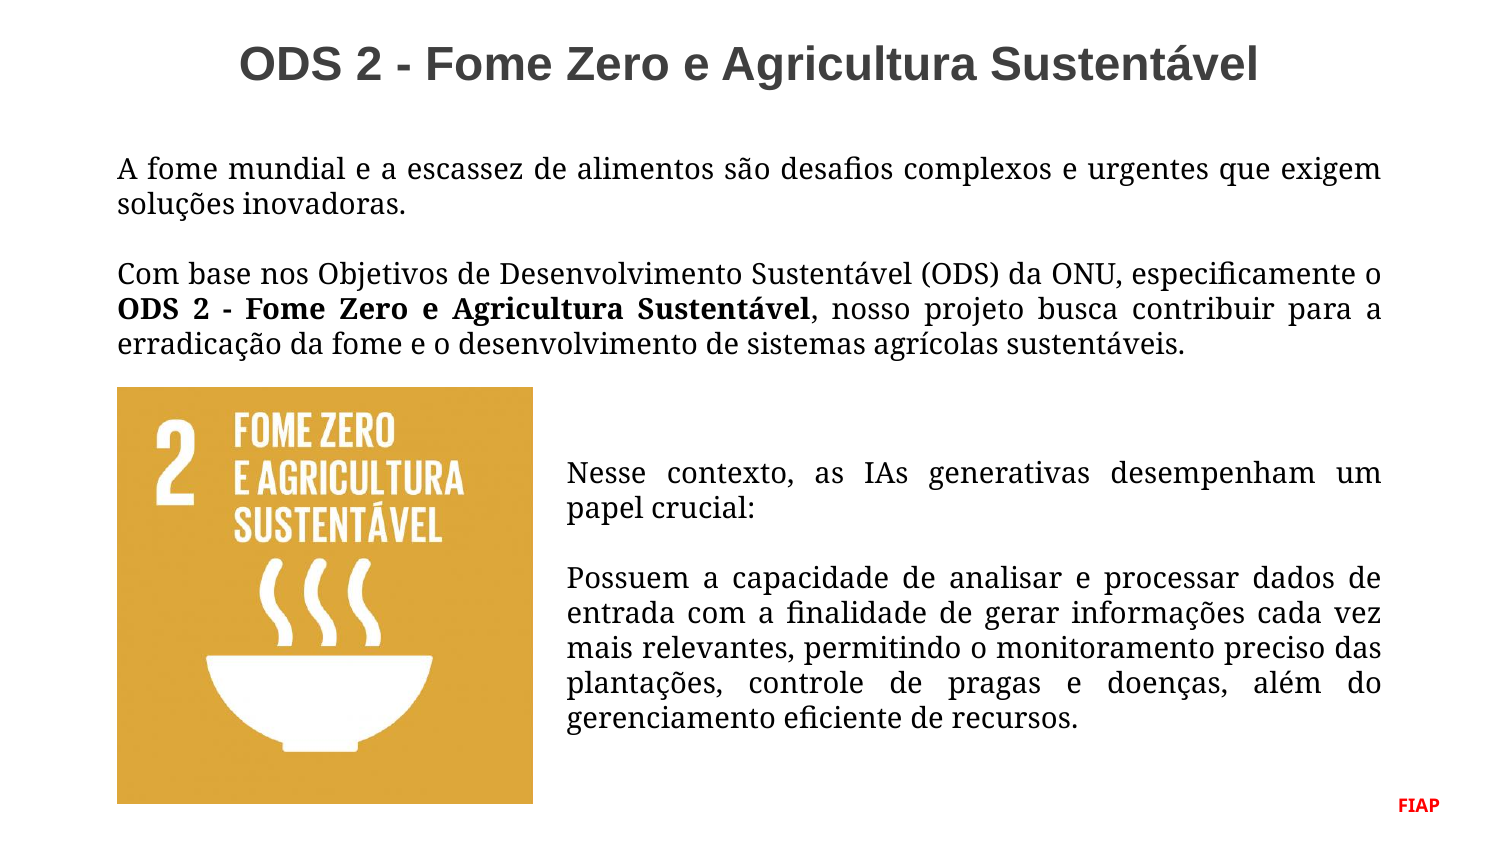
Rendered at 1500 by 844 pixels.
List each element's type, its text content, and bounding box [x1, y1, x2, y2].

text_box ODS 2 - Fome Zero e Agricultura Sustentável [0, 27, 1500, 96]
picture [116, 387, 533, 804]
text_box FIAP [1382, 787, 1452, 822]
text_box Nesse contexto, as IAs generativas desempenham um papel crucial: Possuem a capacidade de analisar e processar dados de entrada com a finalidade de gerar informações cada vez mais relevantes, permitindo o monitoramento preciso das plantações, controle de pragas e doenças, além do gerenciamento eficiente de recursos. [551, 439, 1398, 749]
text_box A fome mundial e a escassez de alimentos são desafios complexos e urgentes que exigem soluções inovadoras. Com base nos Objetivos de Desenvolvimento Sustentável (ODS) da ONU, especificamente o ODS 2 - Fome Zero e Agricultura Sustentável, nosso projeto busca contribuir para a erradicação da fome e o desenvolvimento de sistemas agrícolas sustentáveis. [102, 135, 1398, 376]
